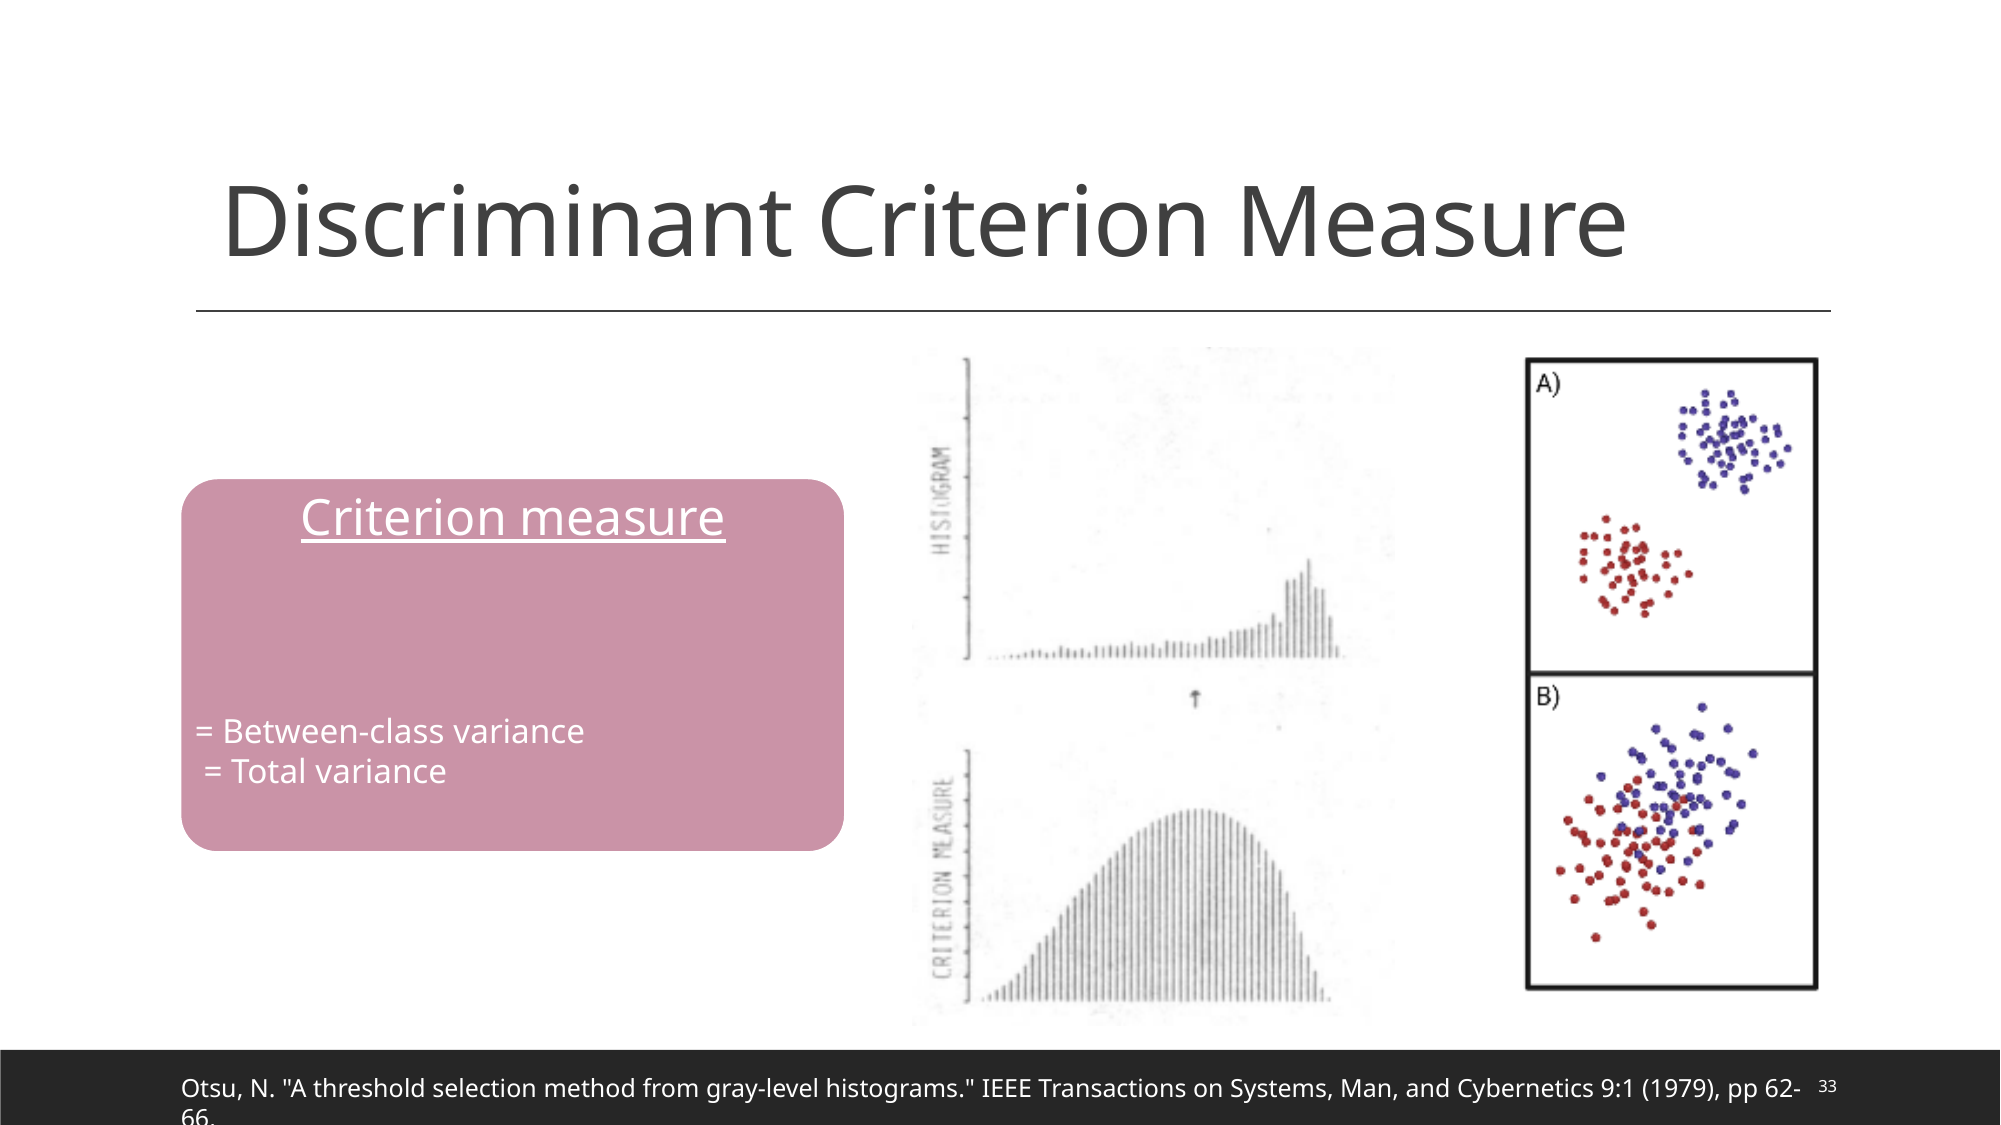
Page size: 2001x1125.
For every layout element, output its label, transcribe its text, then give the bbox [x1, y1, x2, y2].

title Discriminant Criterion Measure [180, 47, 1830, 285]
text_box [179, 477, 848, 853]
text_box Otsu, N. "A threshold selection method from gray-level histograms." IEEE Transactions on Systems, Man, and Cybernetics 9:1 (1979), pp 62-66. [166, 1064, 1834, 1125]
picture [911, 347, 1395, 1026]
slide_number 33 [1803, 1057, 1932, 1118]
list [1516, 347, 1831, 1000]
